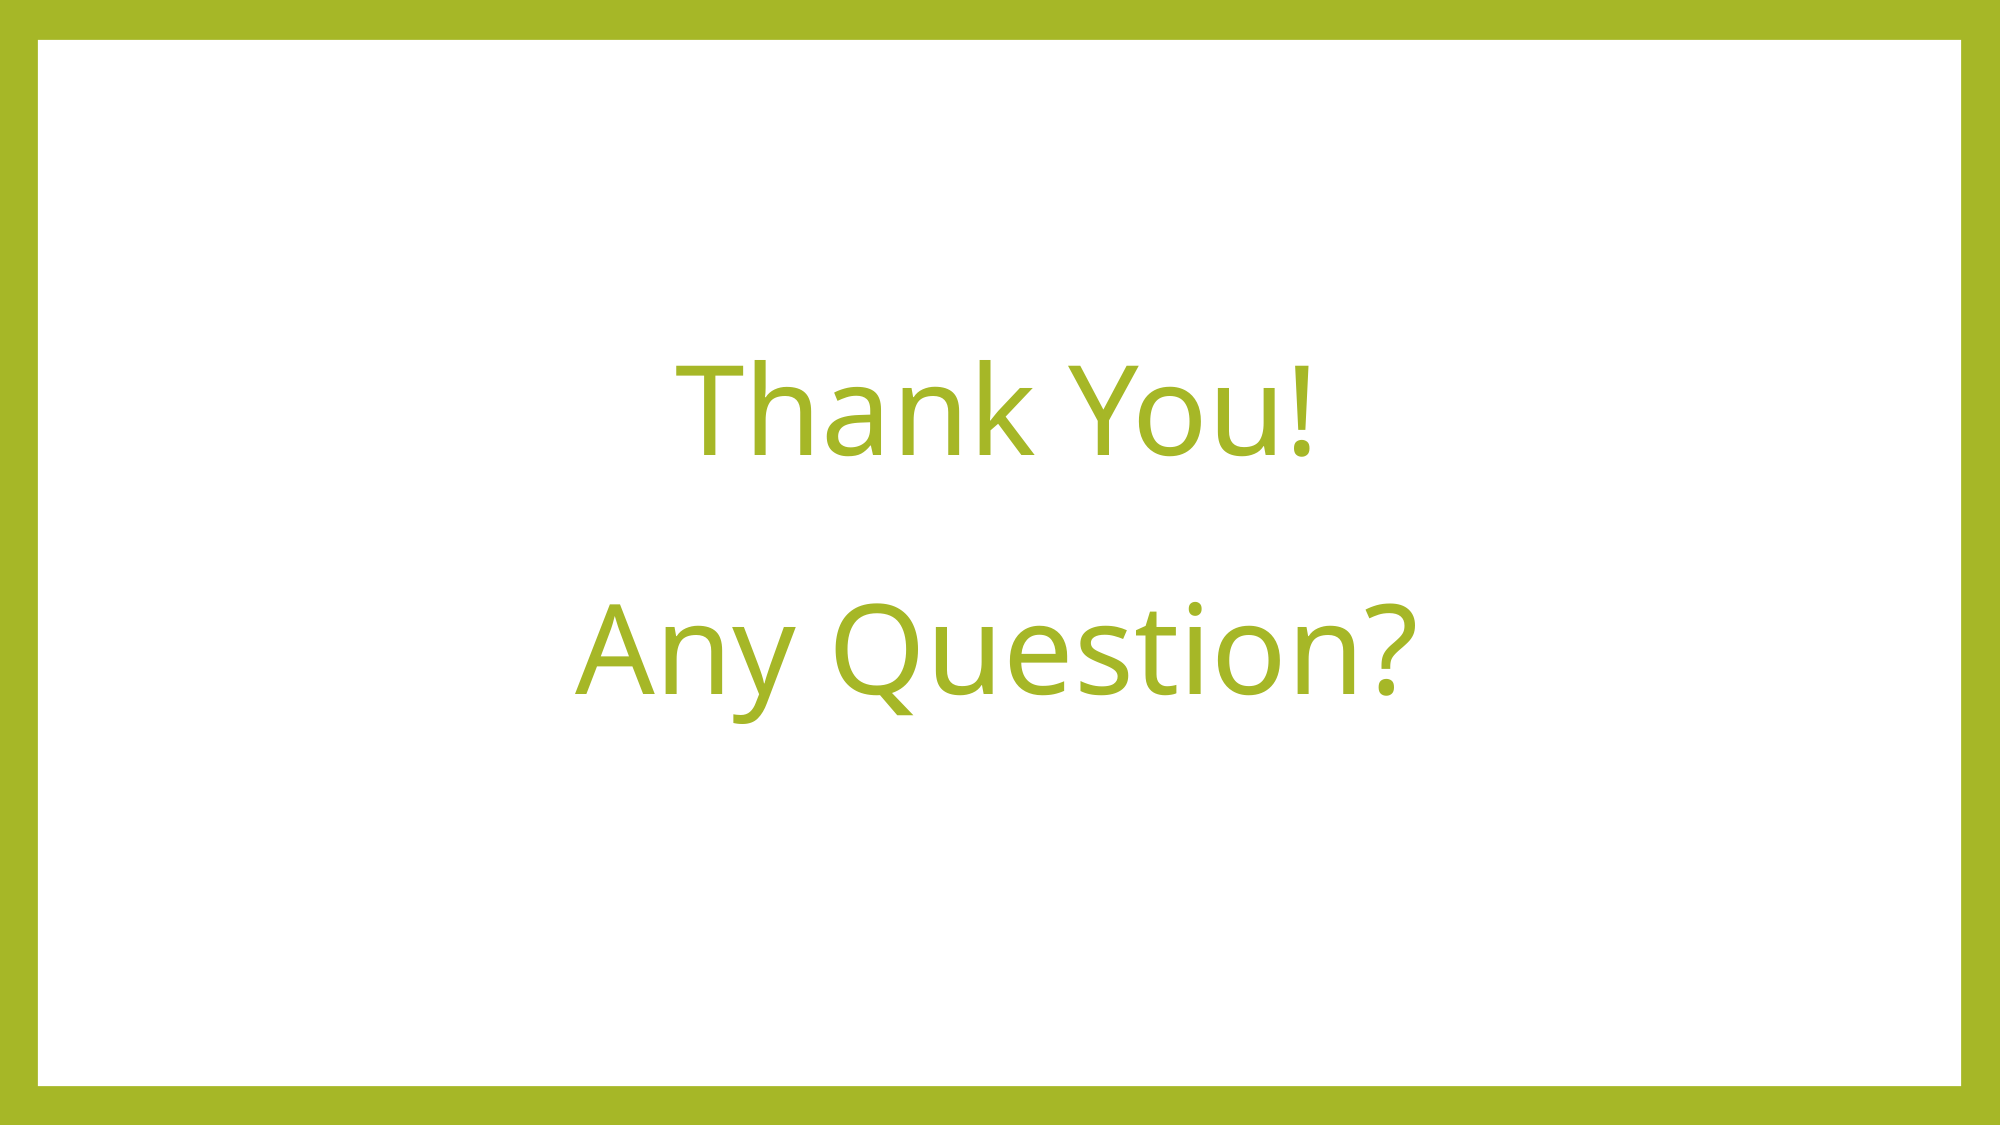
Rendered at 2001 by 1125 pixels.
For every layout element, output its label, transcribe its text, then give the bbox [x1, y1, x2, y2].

text_box Any Question? [33, 562, 1962, 728]
text_box Thank You! [33, 323, 1962, 489]
